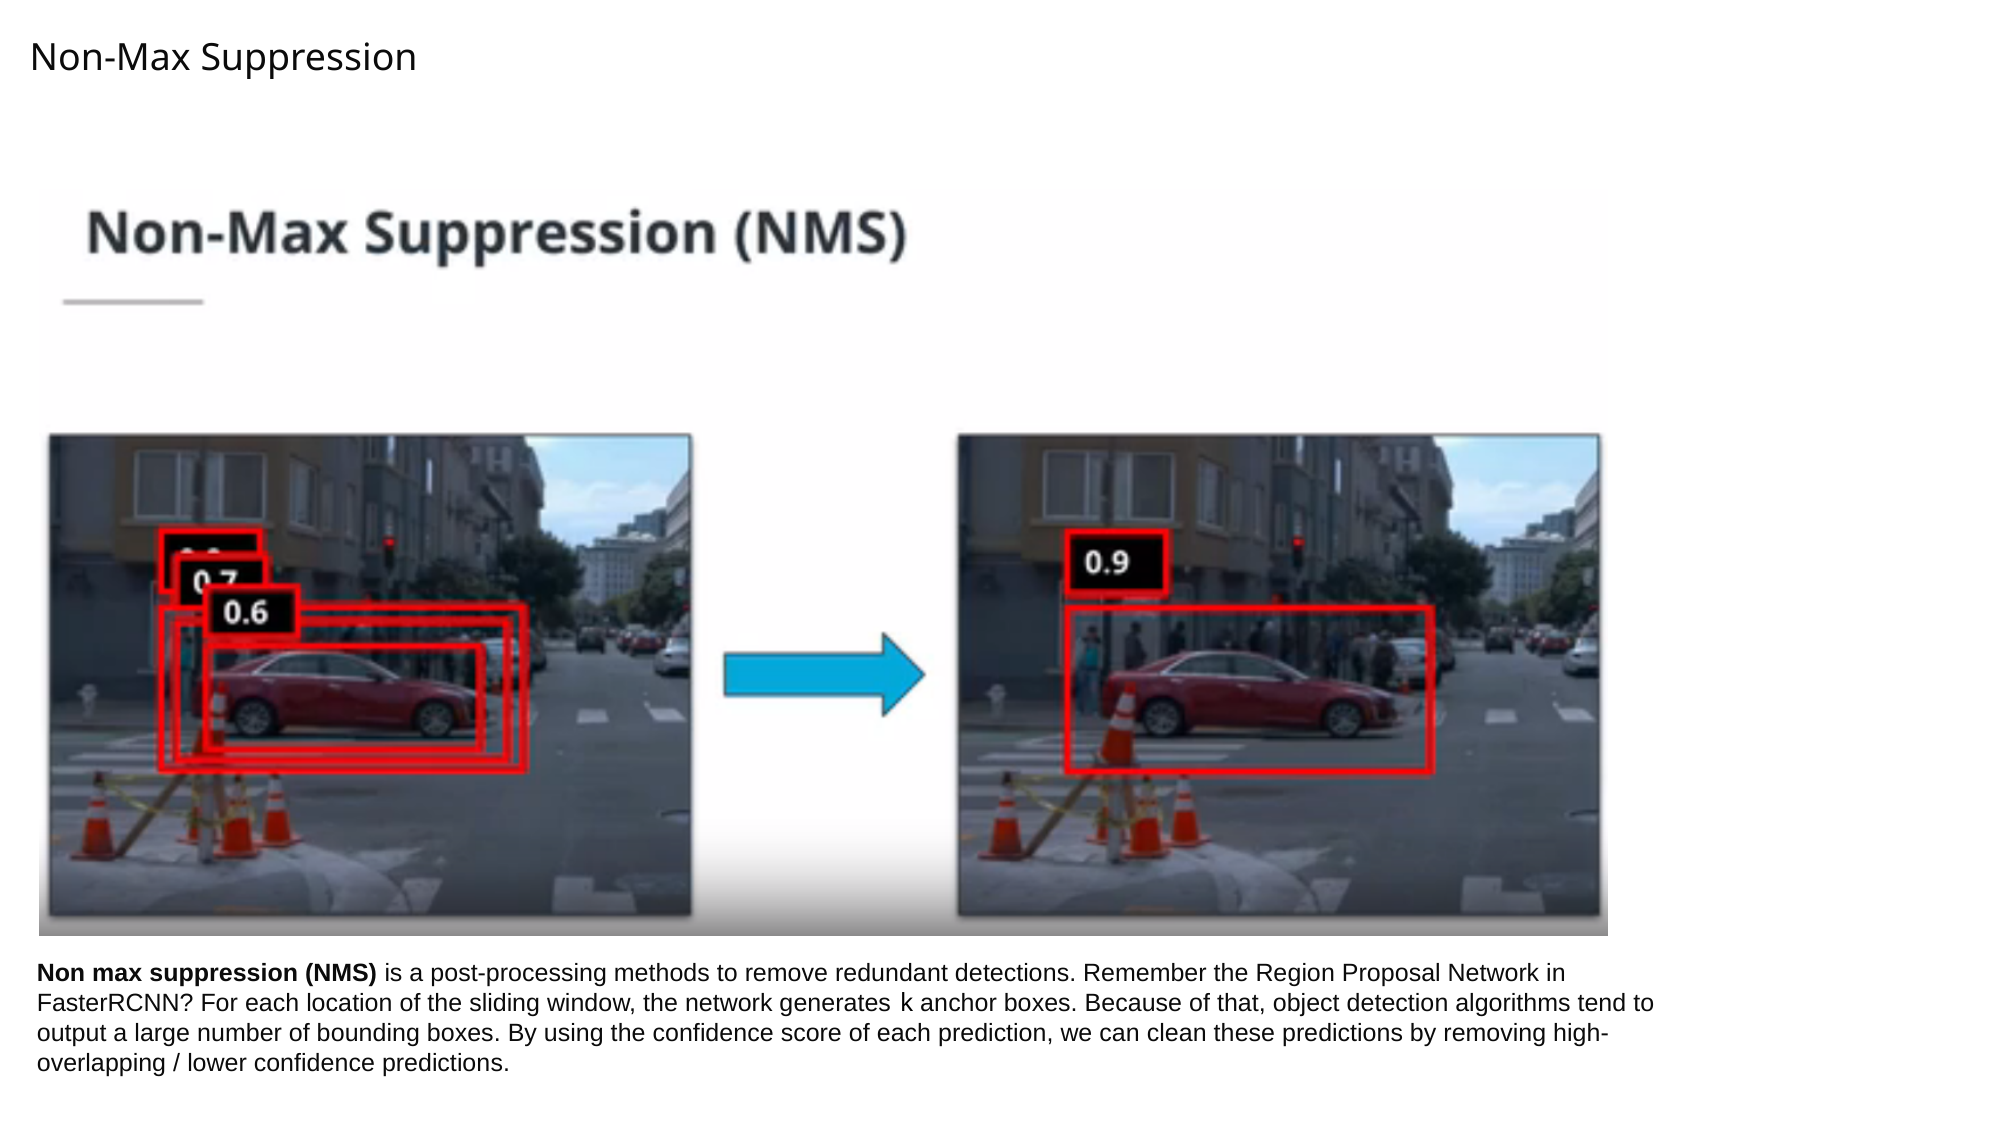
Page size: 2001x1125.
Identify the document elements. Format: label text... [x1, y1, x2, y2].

text_box Non-Max Suppression [14, 25, 433, 86]
picture [39, 189, 1608, 936]
text_box Non max suppression (NMS) is a post-processing methods to remove redundant detections. Remember the Region Proposal Network in FasterRCNN? For each location of the sliding window, the network generates k anchor boxes. Because of that, object detection algorithms tend to output a large number of bounding boxes. By using the confidence score of each prediction, we can clean these predictions by removing high-overlapping / lower confidence predictions. [21, 948, 1713, 1084]
